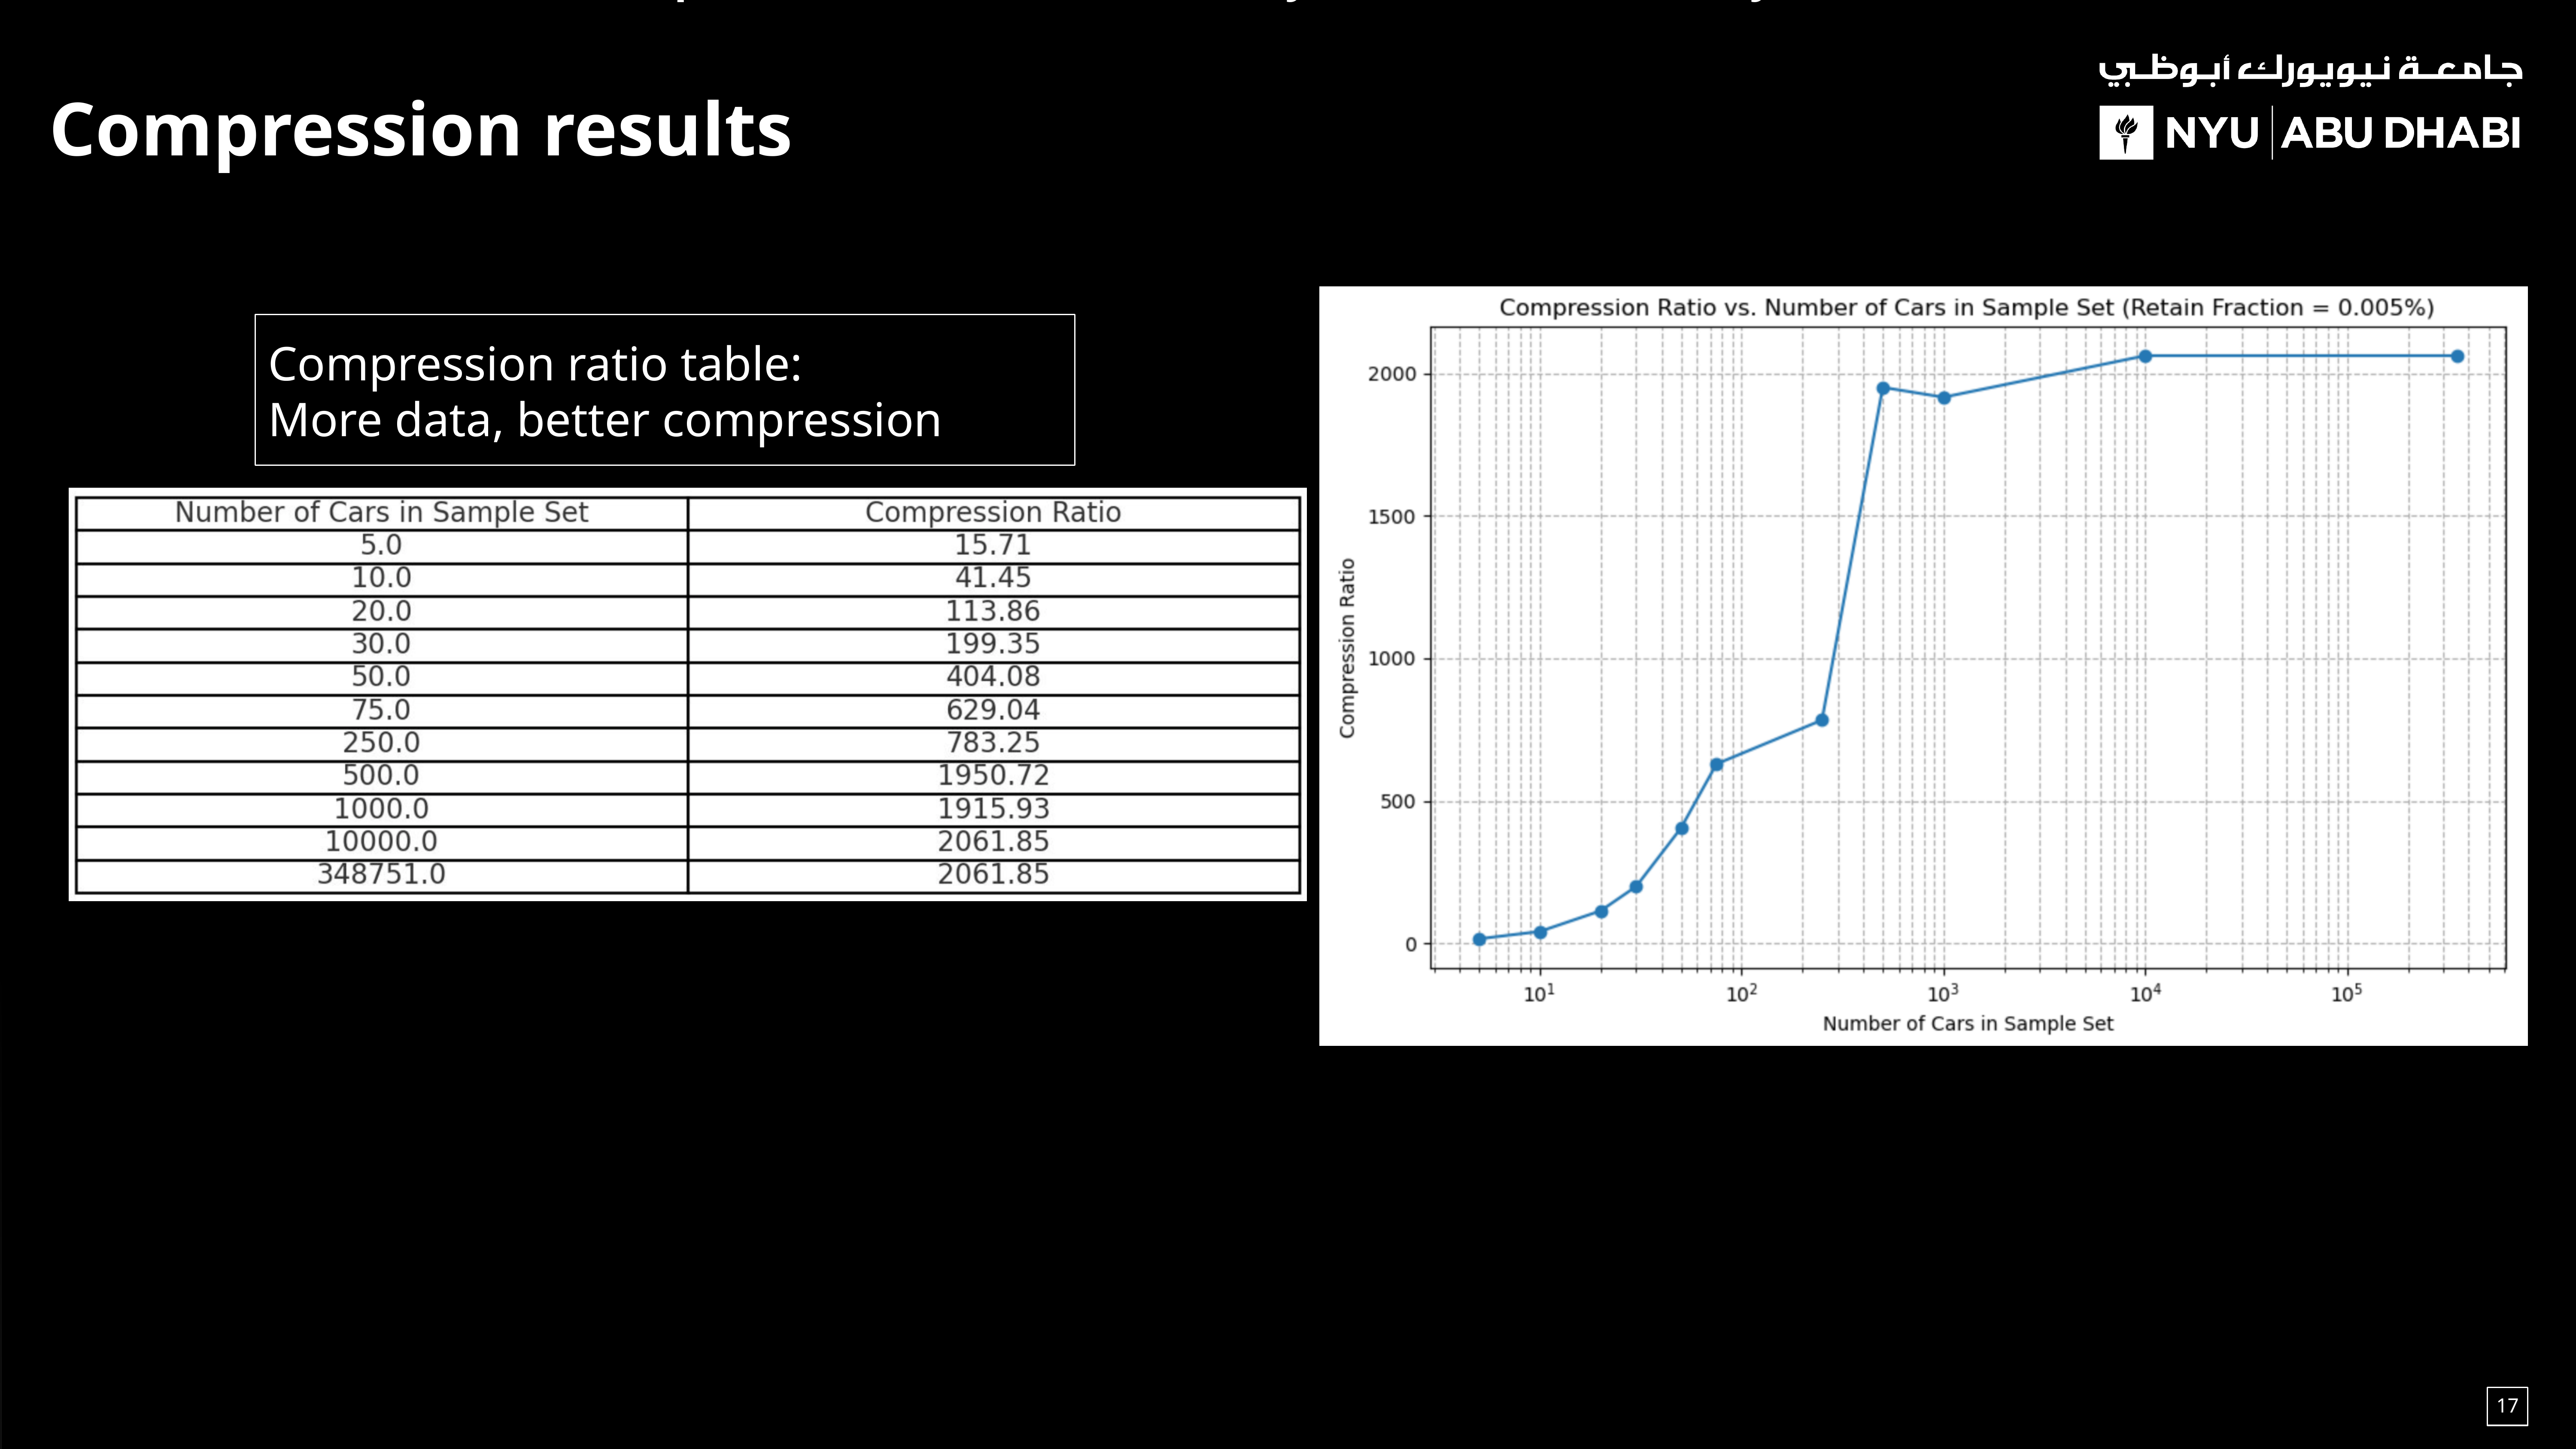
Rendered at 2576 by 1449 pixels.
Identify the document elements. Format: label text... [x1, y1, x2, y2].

picture [0, 0, 2576, 1449]
slide_number ‹#› [2487, 1387, 2528, 1426]
list Compression ratio table: More data, better compression [255, 314, 1075, 466]
title Compression results [49, 48, 2100, 170]
